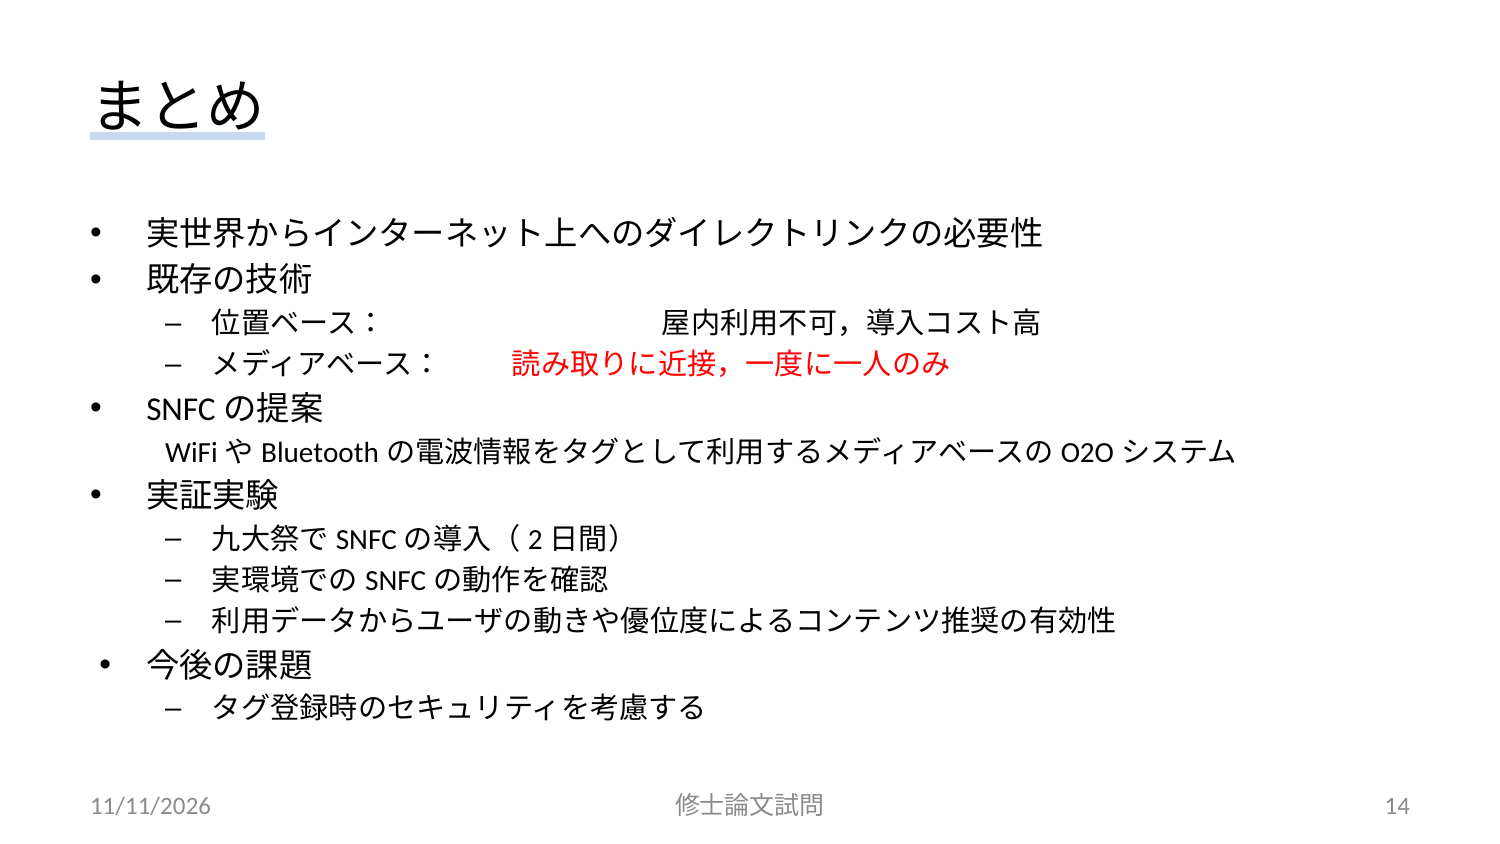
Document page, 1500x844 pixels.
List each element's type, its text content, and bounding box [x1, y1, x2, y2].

footer 修士論文試問 [512, 782, 988, 827]
slide_number 14 [1074, 782, 1425, 827]
title まとめ [75, 33, 1425, 175]
list 実世界からインターネット上へのダイレクトリンクの必要性 既存の技術 位置ベース： 屋内利用不可，導入コスト高 メディアベース： 読み取りに近接，一度に一人のみ SNFCの提案 WiFiやBluetoothの電波情報をタグとして利用するメディアベースのO2Oシステム 実証実験 九大祭でSNFCの導入（2日間） 実環境でのSNFCの動作を確認 利用データからユーザの動きや優位度によるコンテンツ推奨の有効性 今後の課題 タグ登録時のセキュリティを考慮する [75, 204, 1425, 762]
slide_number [75, 782, 425, 827]
